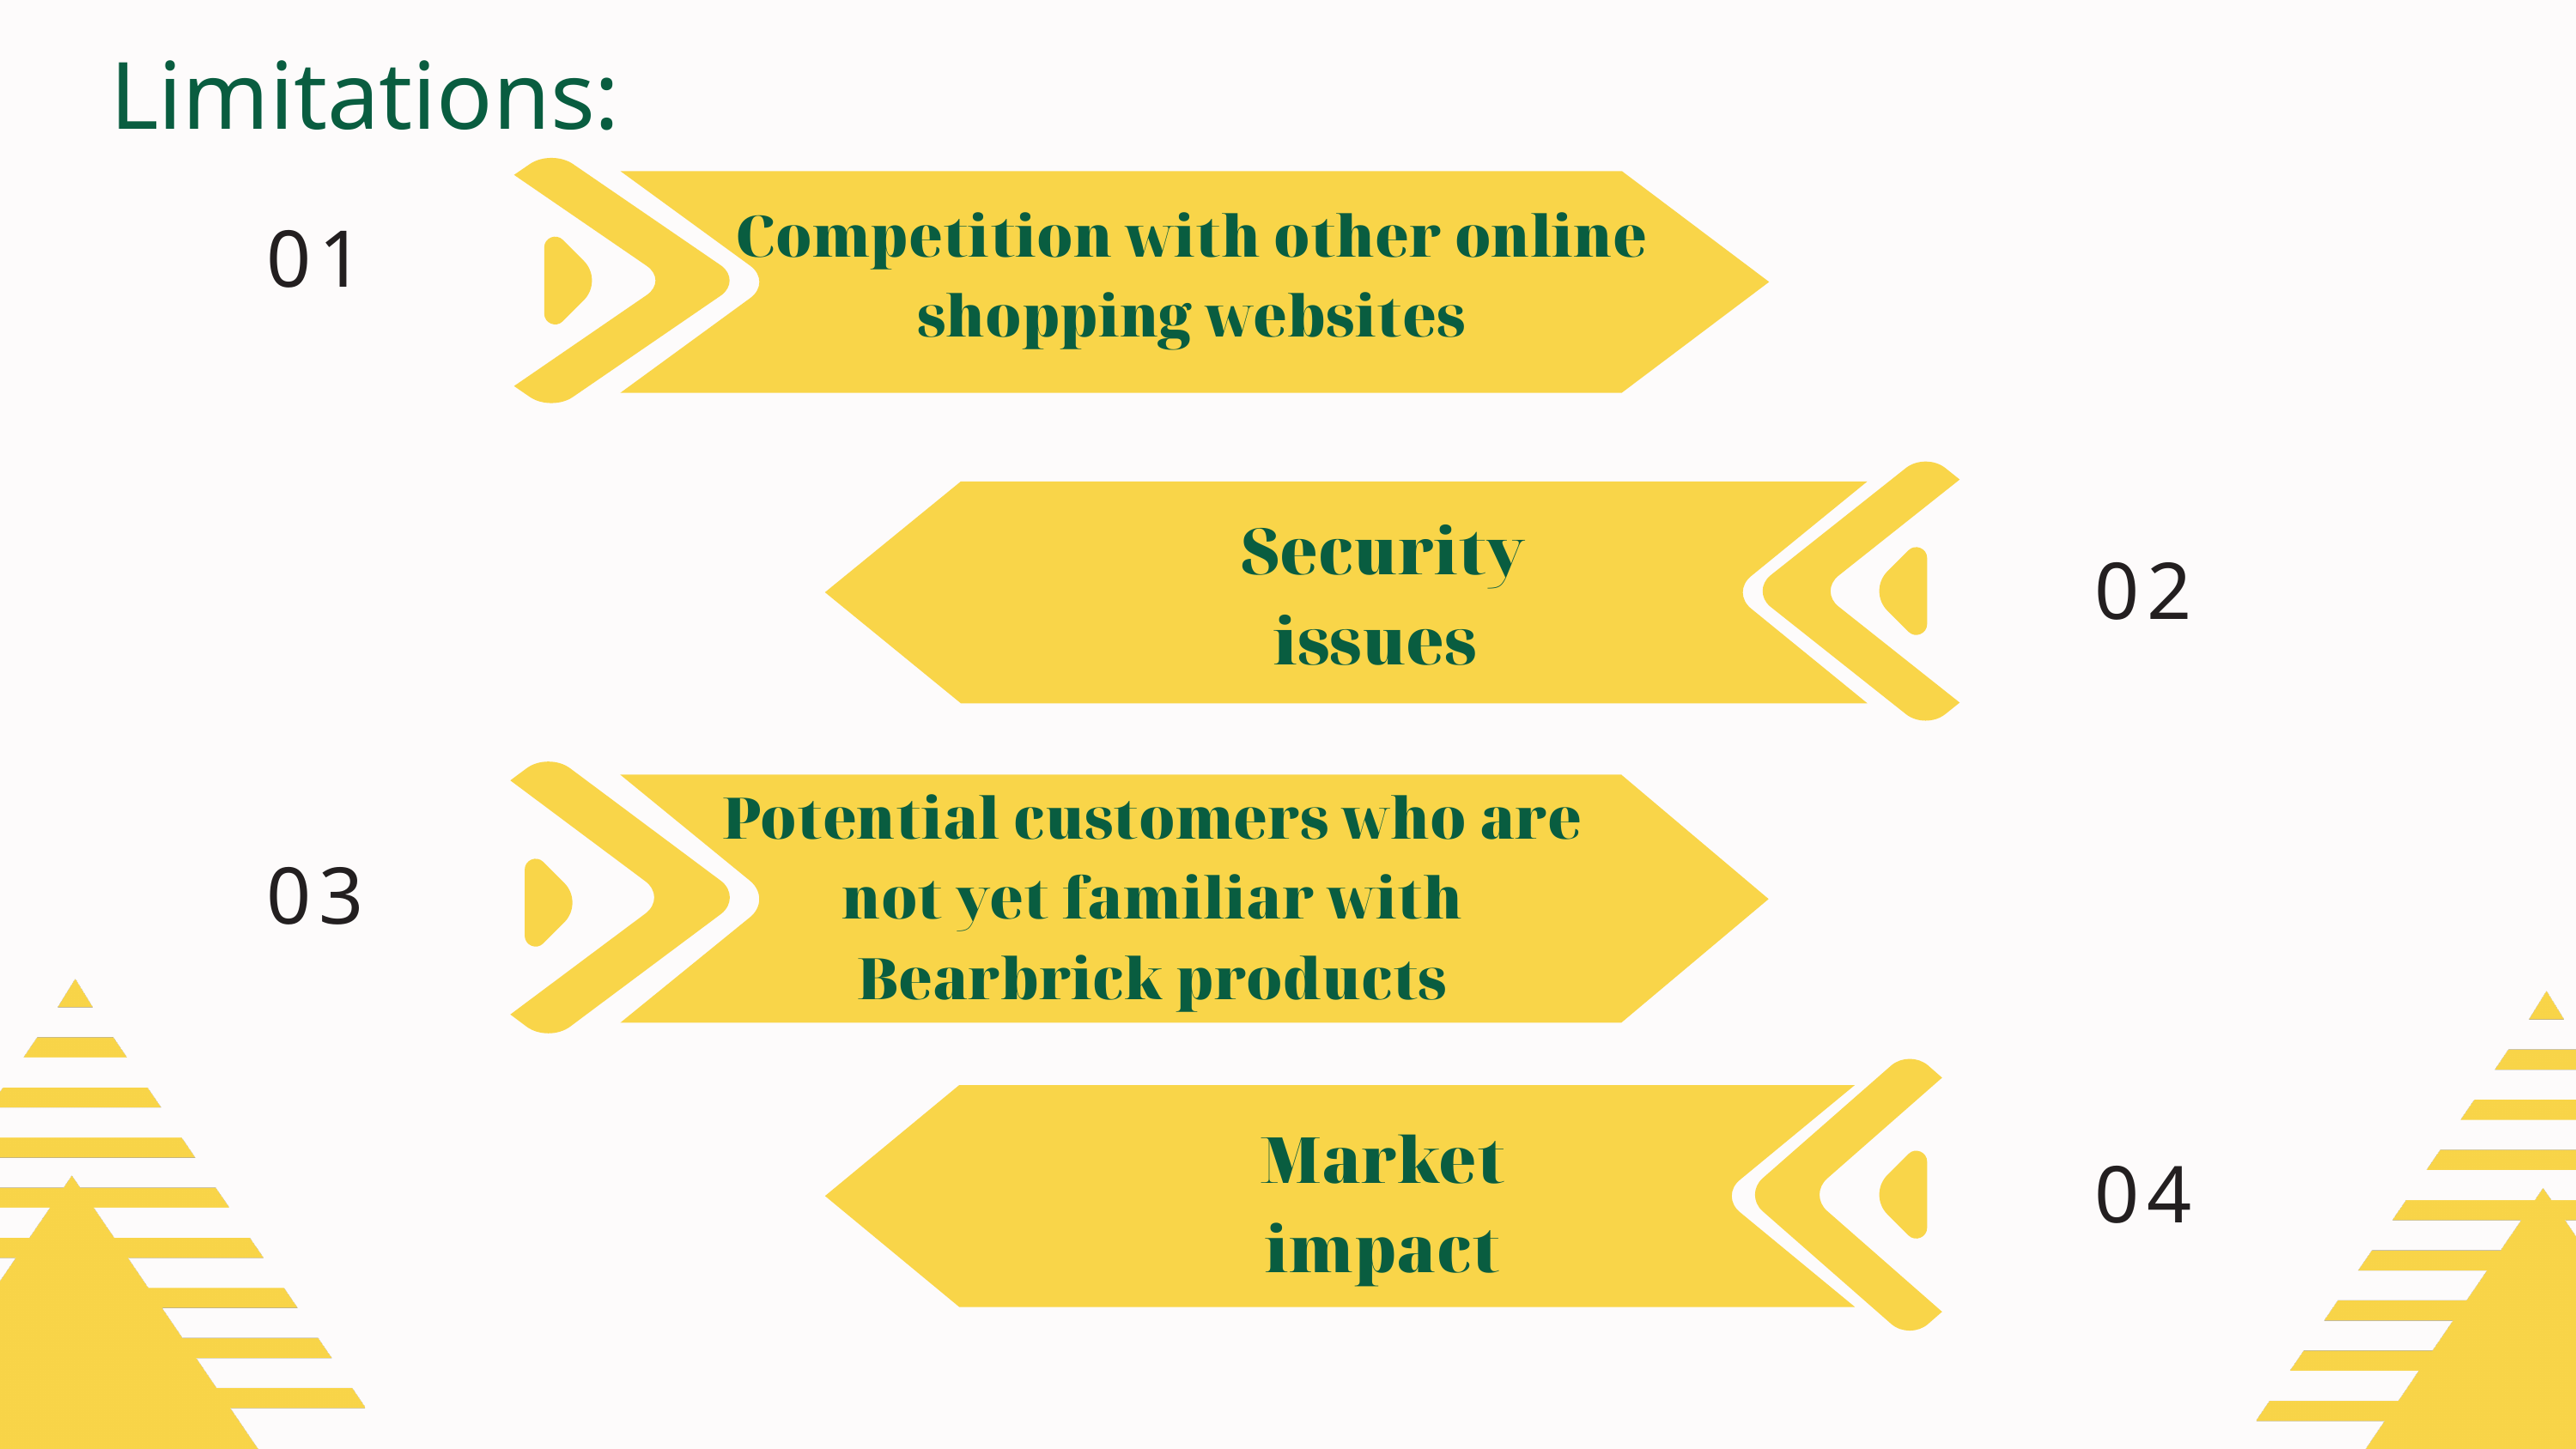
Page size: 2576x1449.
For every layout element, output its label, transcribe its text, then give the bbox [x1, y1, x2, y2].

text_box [620, 170, 1763, 388]
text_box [734, 774, 1763, 1018]
text_box 01 [246, 195, 385, 304]
text_box 02 [2075, 526, 2213, 635]
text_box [1762, 461, 1960, 718]
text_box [824, 1084, 1750, 1302]
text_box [824, 481, 1757, 699]
text_box 04 [2075, 1131, 2213, 1240]
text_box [1754, 1058, 1942, 1329]
text_box 03 [246, 831, 385, 940]
text_box [2256, 991, 2576, 1449]
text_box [524, 858, 571, 944]
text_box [1879, 547, 1926, 633]
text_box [1879, 1150, 1926, 1237]
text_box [513, 157, 731, 401]
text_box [510, 761, 731, 1031]
text_box [0, 979, 366, 1449]
text_box Limitations: [0, 17, 731, 148]
